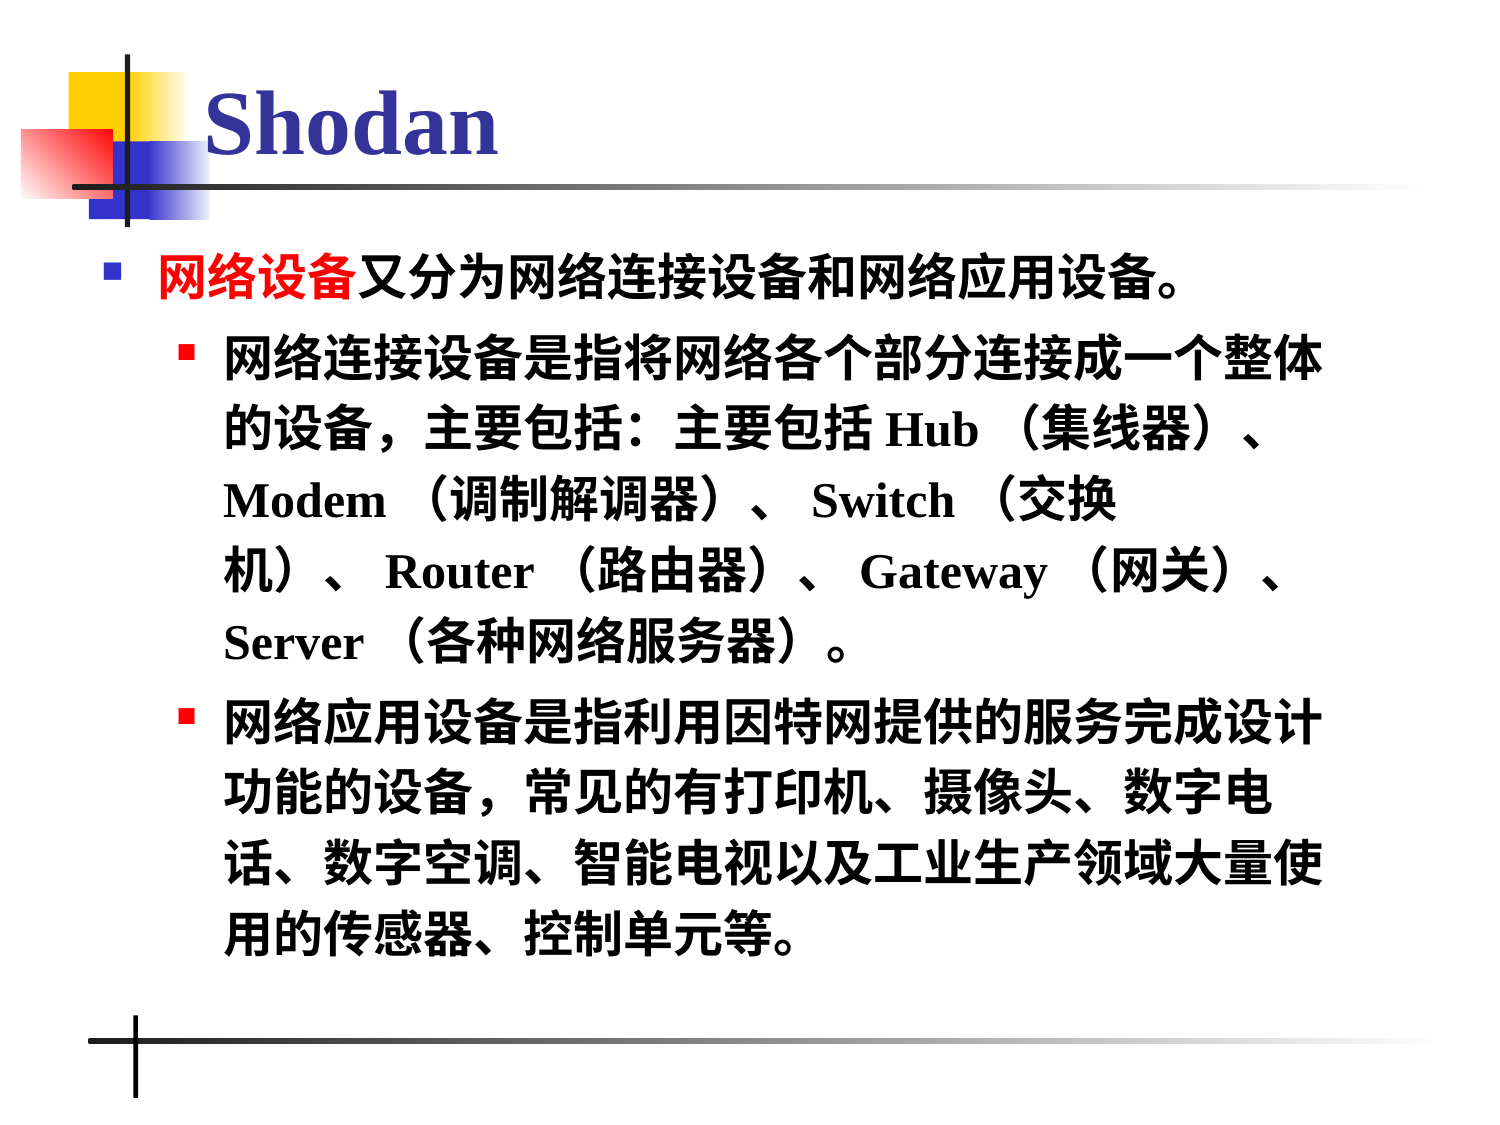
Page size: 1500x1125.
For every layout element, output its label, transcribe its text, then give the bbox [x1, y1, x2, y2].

list 网络设备又分为网络连接设备和网络应用设备。 网络连接设备是指将网络各个部分连接成一个整体的设备，主要包括：主要包括Hub（集线器）、Modem（调制解调器）、Switch（交换机）、Router（路由器）、Gateway（网关）、Server（各种网络服务器）。 网络应用设备是指利用因特网提供的服务完成设计功能的设备，常见的有打印机、摄像头、数字电话、数字空调、智能电视以及工业生产领域大量使用的传感器、控制单元等。 [85, 226, 1362, 985]
title Shodan [188, 23, 1468, 181]
